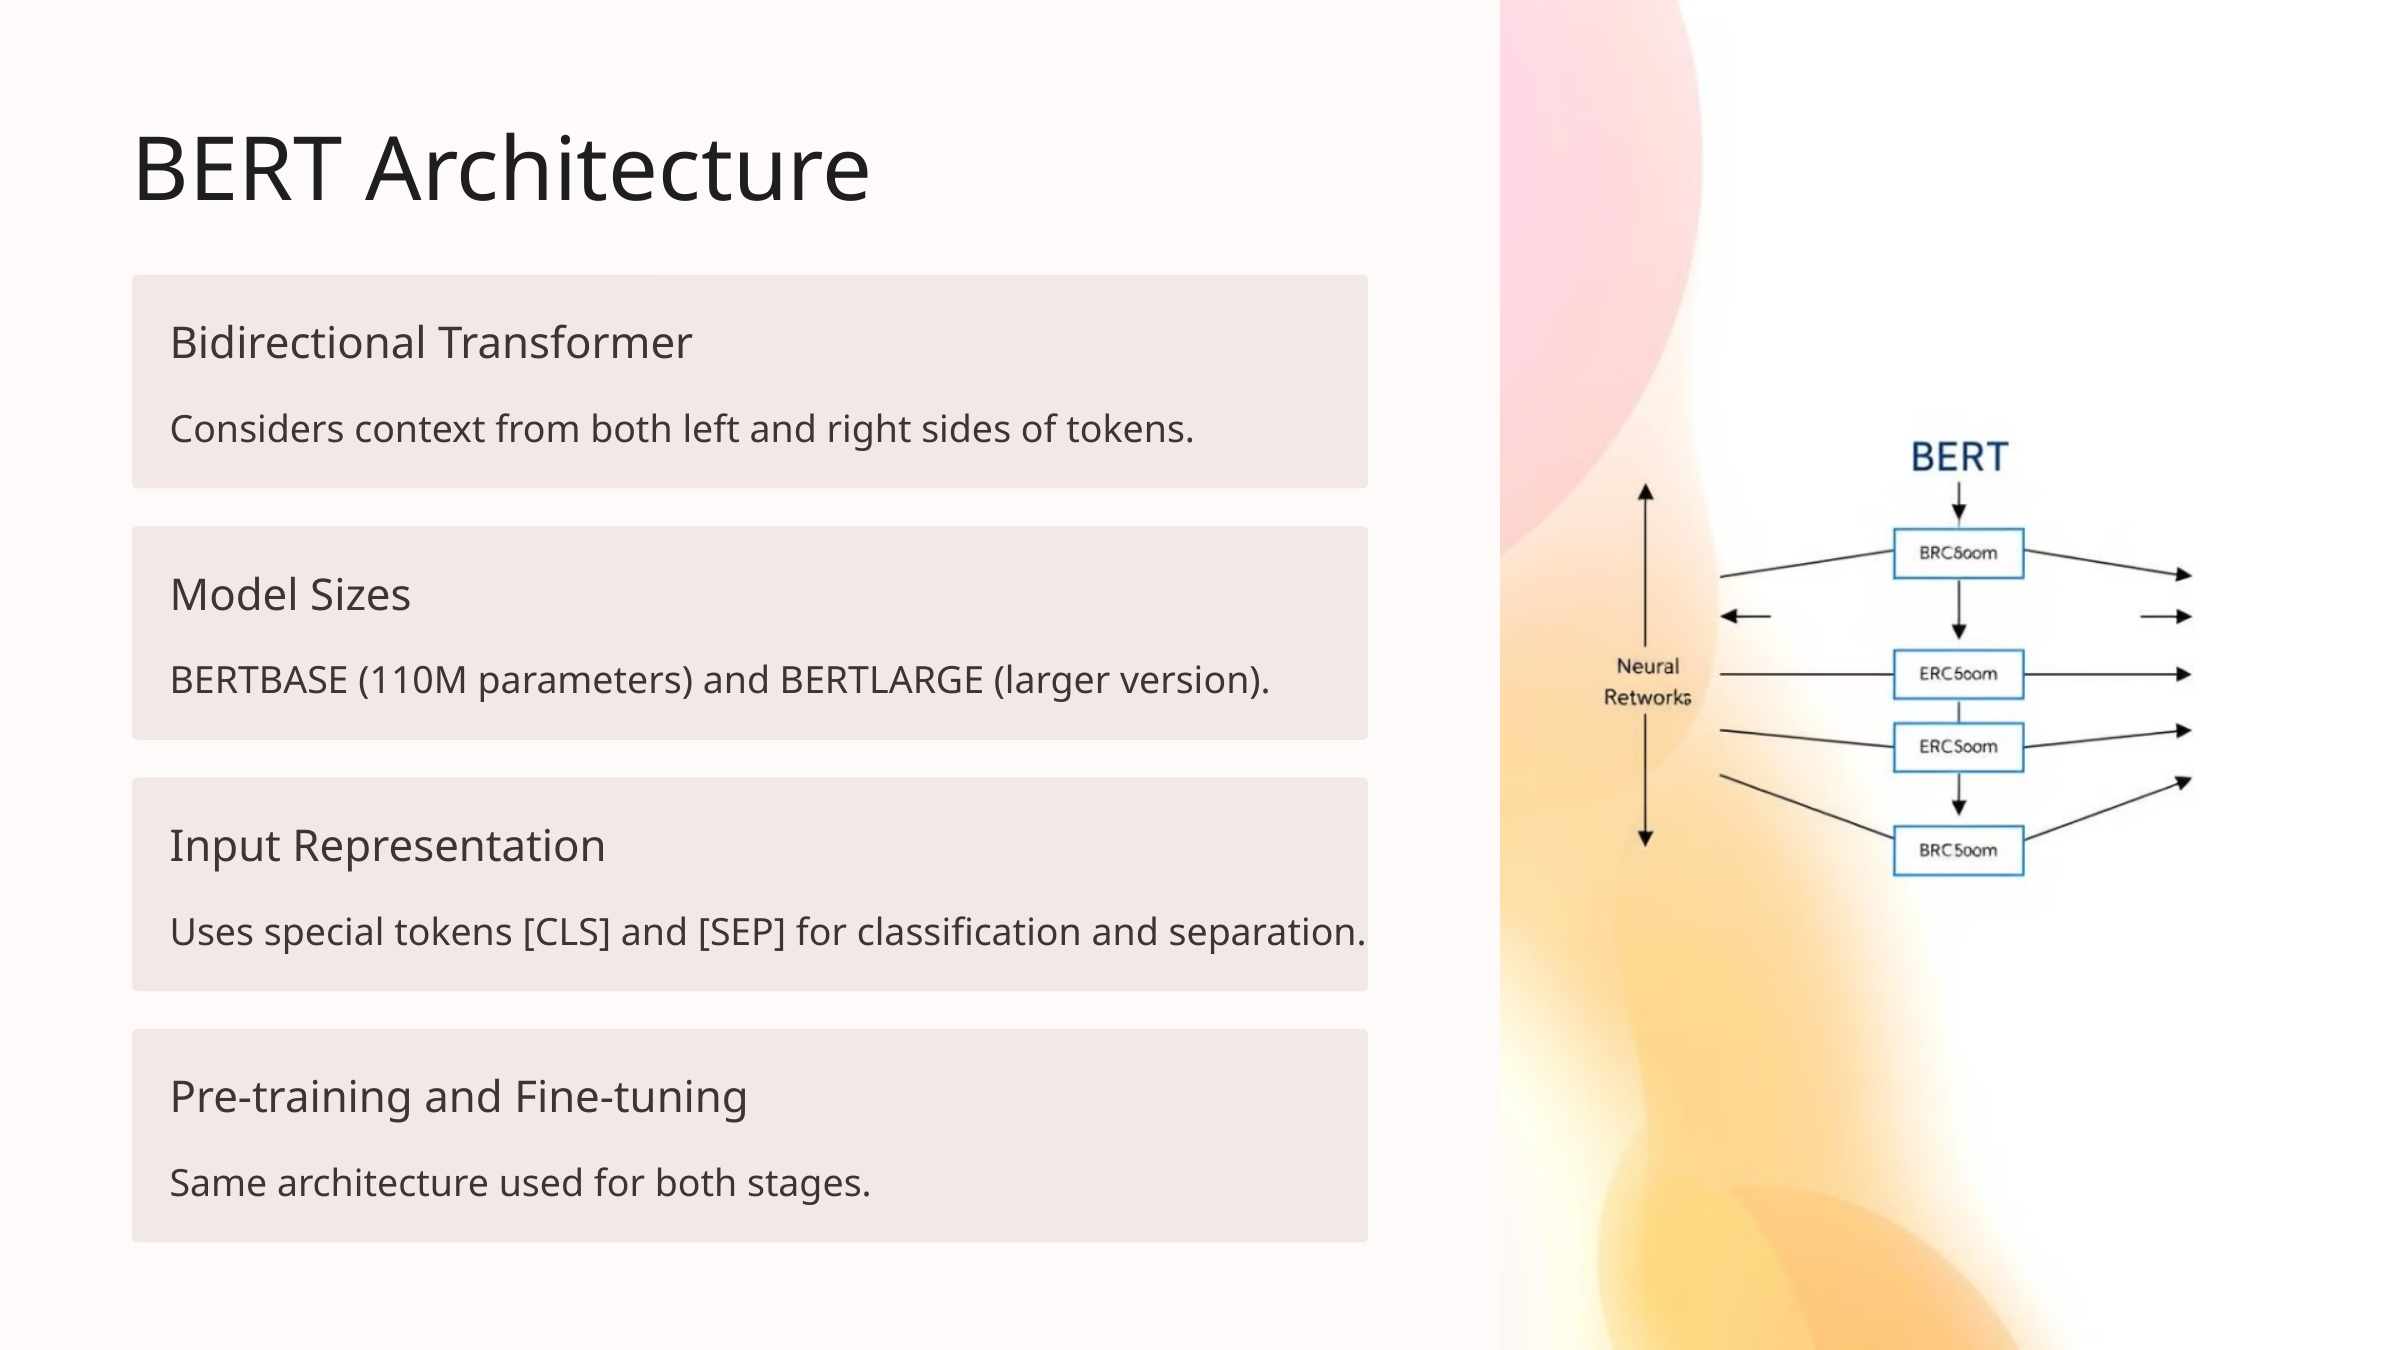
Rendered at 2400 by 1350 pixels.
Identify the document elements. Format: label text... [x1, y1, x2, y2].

picture [1499, 0, 2400, 1350]
text_box [131, 1028, 1369, 1243]
text_box BERT Architecture [131, 107, 1019, 219]
text_box Input Representation [169, 815, 613, 871]
text_box BERTBASE (110M parameters) and BERTLARGE (larger version). [169, 641, 1331, 703]
text_box [131, 526, 1369, 740]
text_box Same architecture used for both stages. [169, 1144, 1331, 1205]
text_box Uses special tokens [CLS] and [SEP] for classification and separation. [169, 893, 1331, 954]
text_box Considers context from both left and right sides of tokens. [169, 390, 1331, 451]
text_box Model Sizes [169, 563, 613, 620]
text_box [131, 777, 1369, 992]
text_box Bidirectional Transformer [169, 312, 669, 368]
text_box [131, 274, 1369, 489]
text_box Pre-training and Fine-tuning [169, 1066, 732, 1122]
